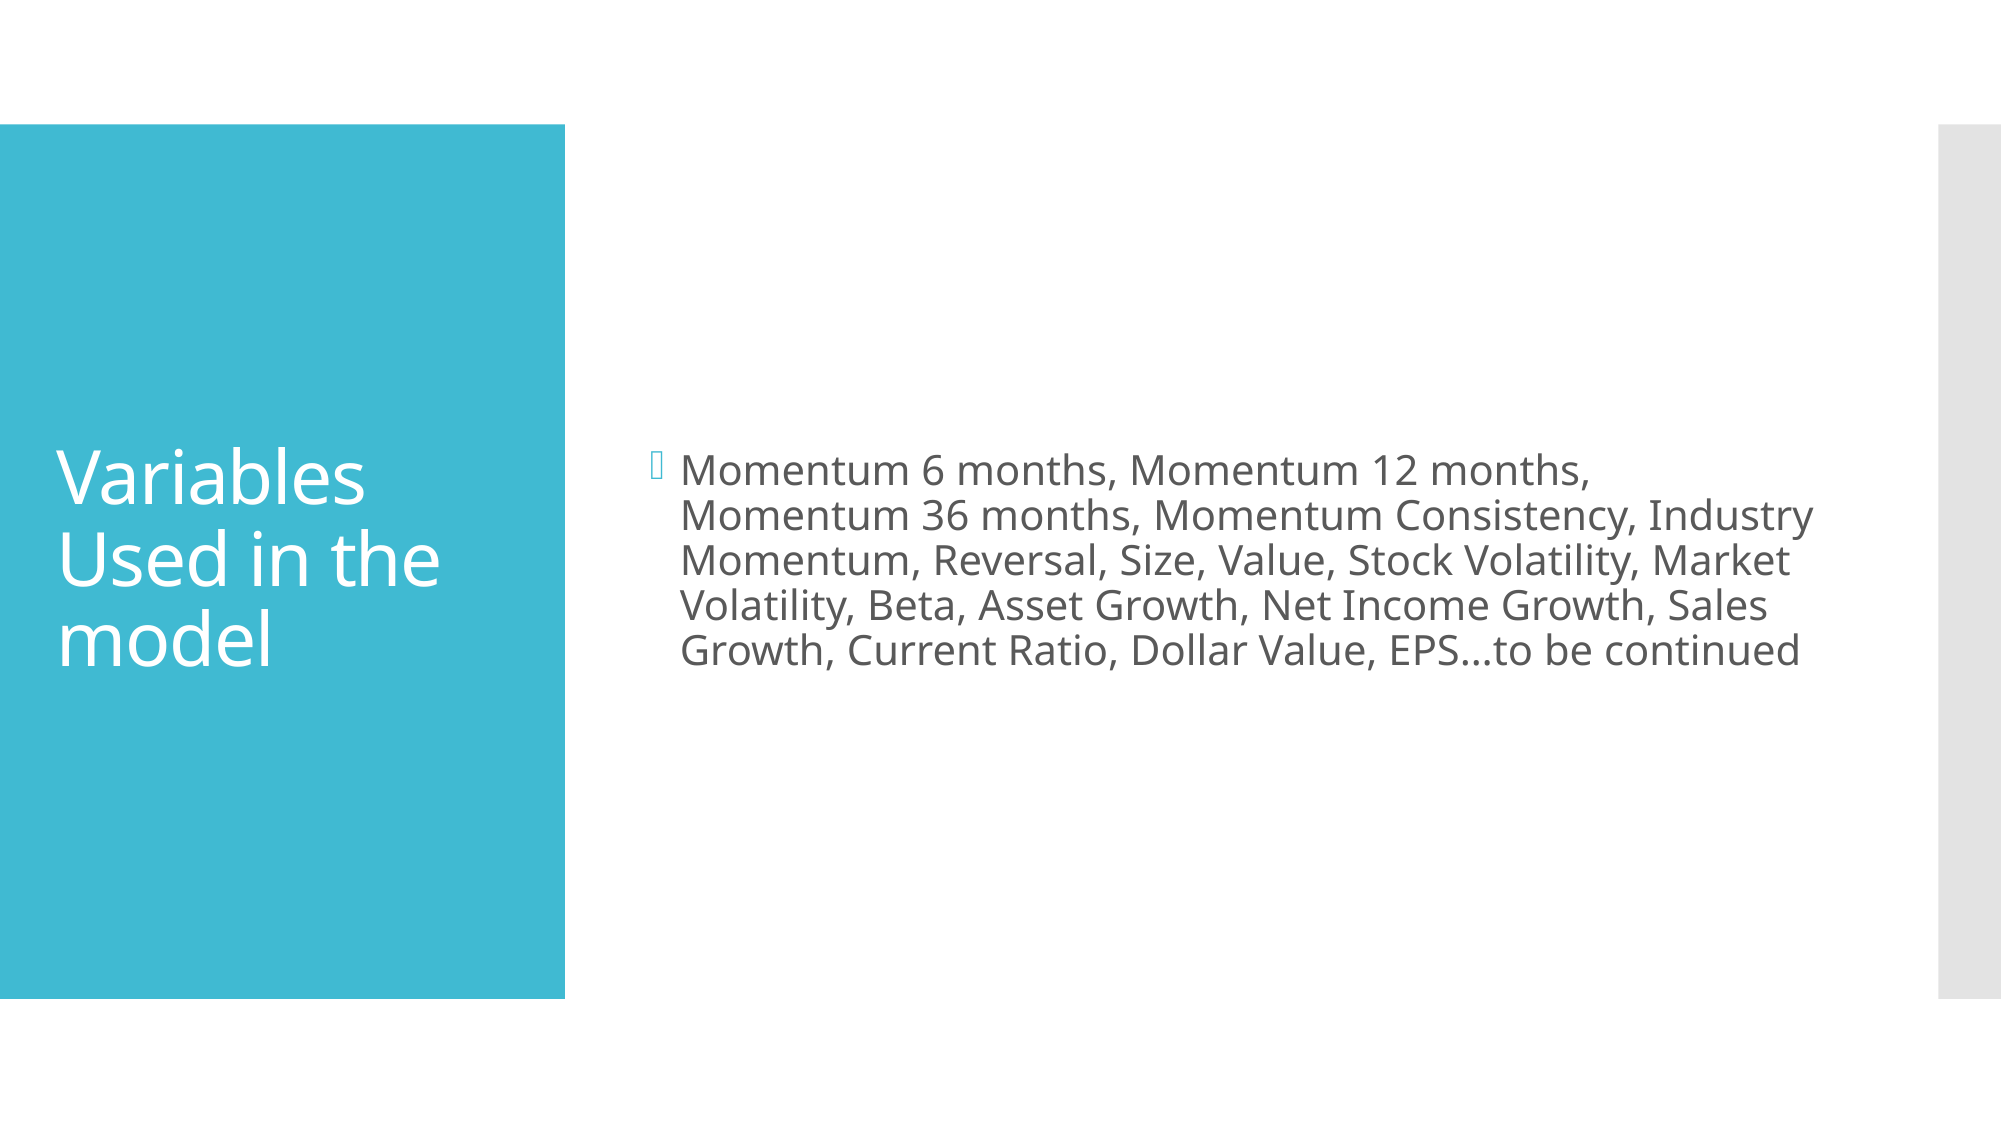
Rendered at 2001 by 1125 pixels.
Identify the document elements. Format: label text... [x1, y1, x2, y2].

title Variables Used in the model [41, 184, 525, 940]
list Momentum 6 months, Momentum 12 months, Momentum 36 months, Momentum Consistency, Industry Momentum, Reversal, Size, Value, Stock Volatility, Market Volatility, Beta, Asset Growth, Net Income Growth, Sales Growth, Current Ratio, Dollar Value, EPS…to be continued [634, 141, 1835, 982]
